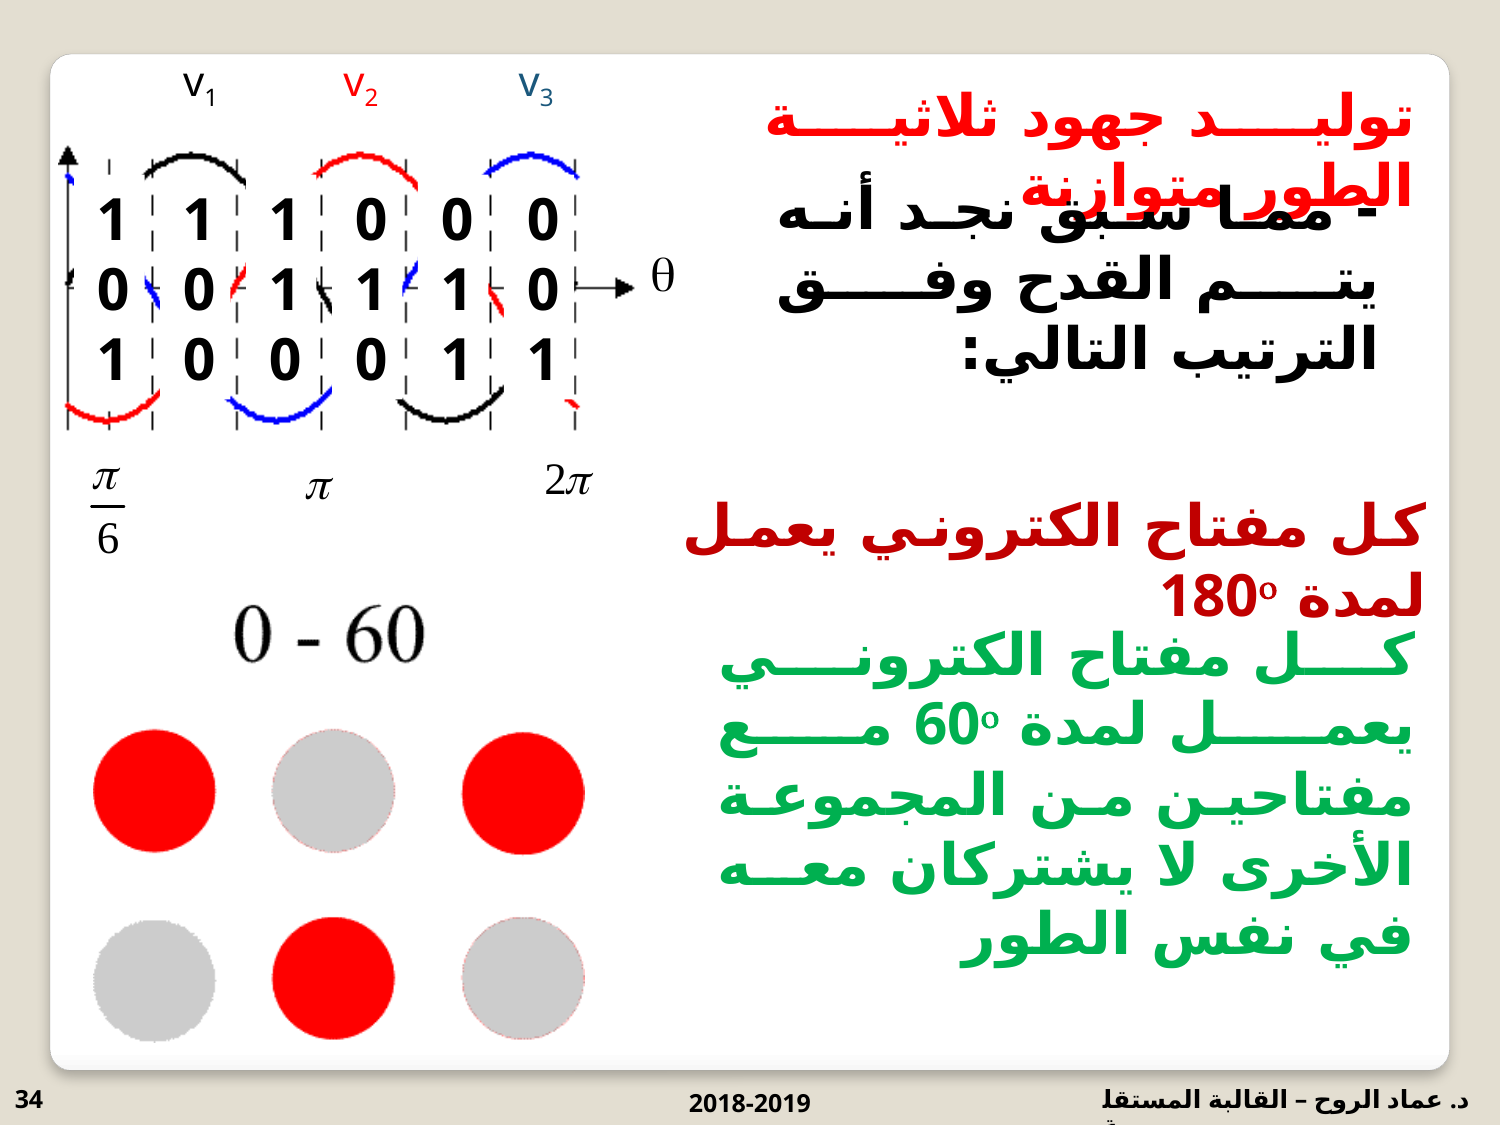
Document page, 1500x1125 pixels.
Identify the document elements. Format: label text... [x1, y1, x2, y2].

footer د. عماد الروح – القالبة المستقلة [1089, 1065, 1500, 1125]
slide_number 34 [0, 1065, 106, 1125]
picture [93, 585, 585, 1043]
text_box كل مفتاح الكتروني يعمل لمدة 180 [667, 480, 1442, 636]
slide_number 2018-2019 [562, 1065, 938, 1125]
text_box كل مفتاح الكتروني يعمل لمدة 60 مع مفتاحين من المجموعة الأخرى لا يشتركان معه في نفس الطور [703, 609, 1430, 974]
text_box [58, 46, 692, 564]
text_box - مما سبق نجد أنه يتم القدح وفق الترتيب التالي: [761, 164, 1395, 389]
text_box توليد جهود ثلاثية الطور متوازنة [750, 70, 1430, 225]
